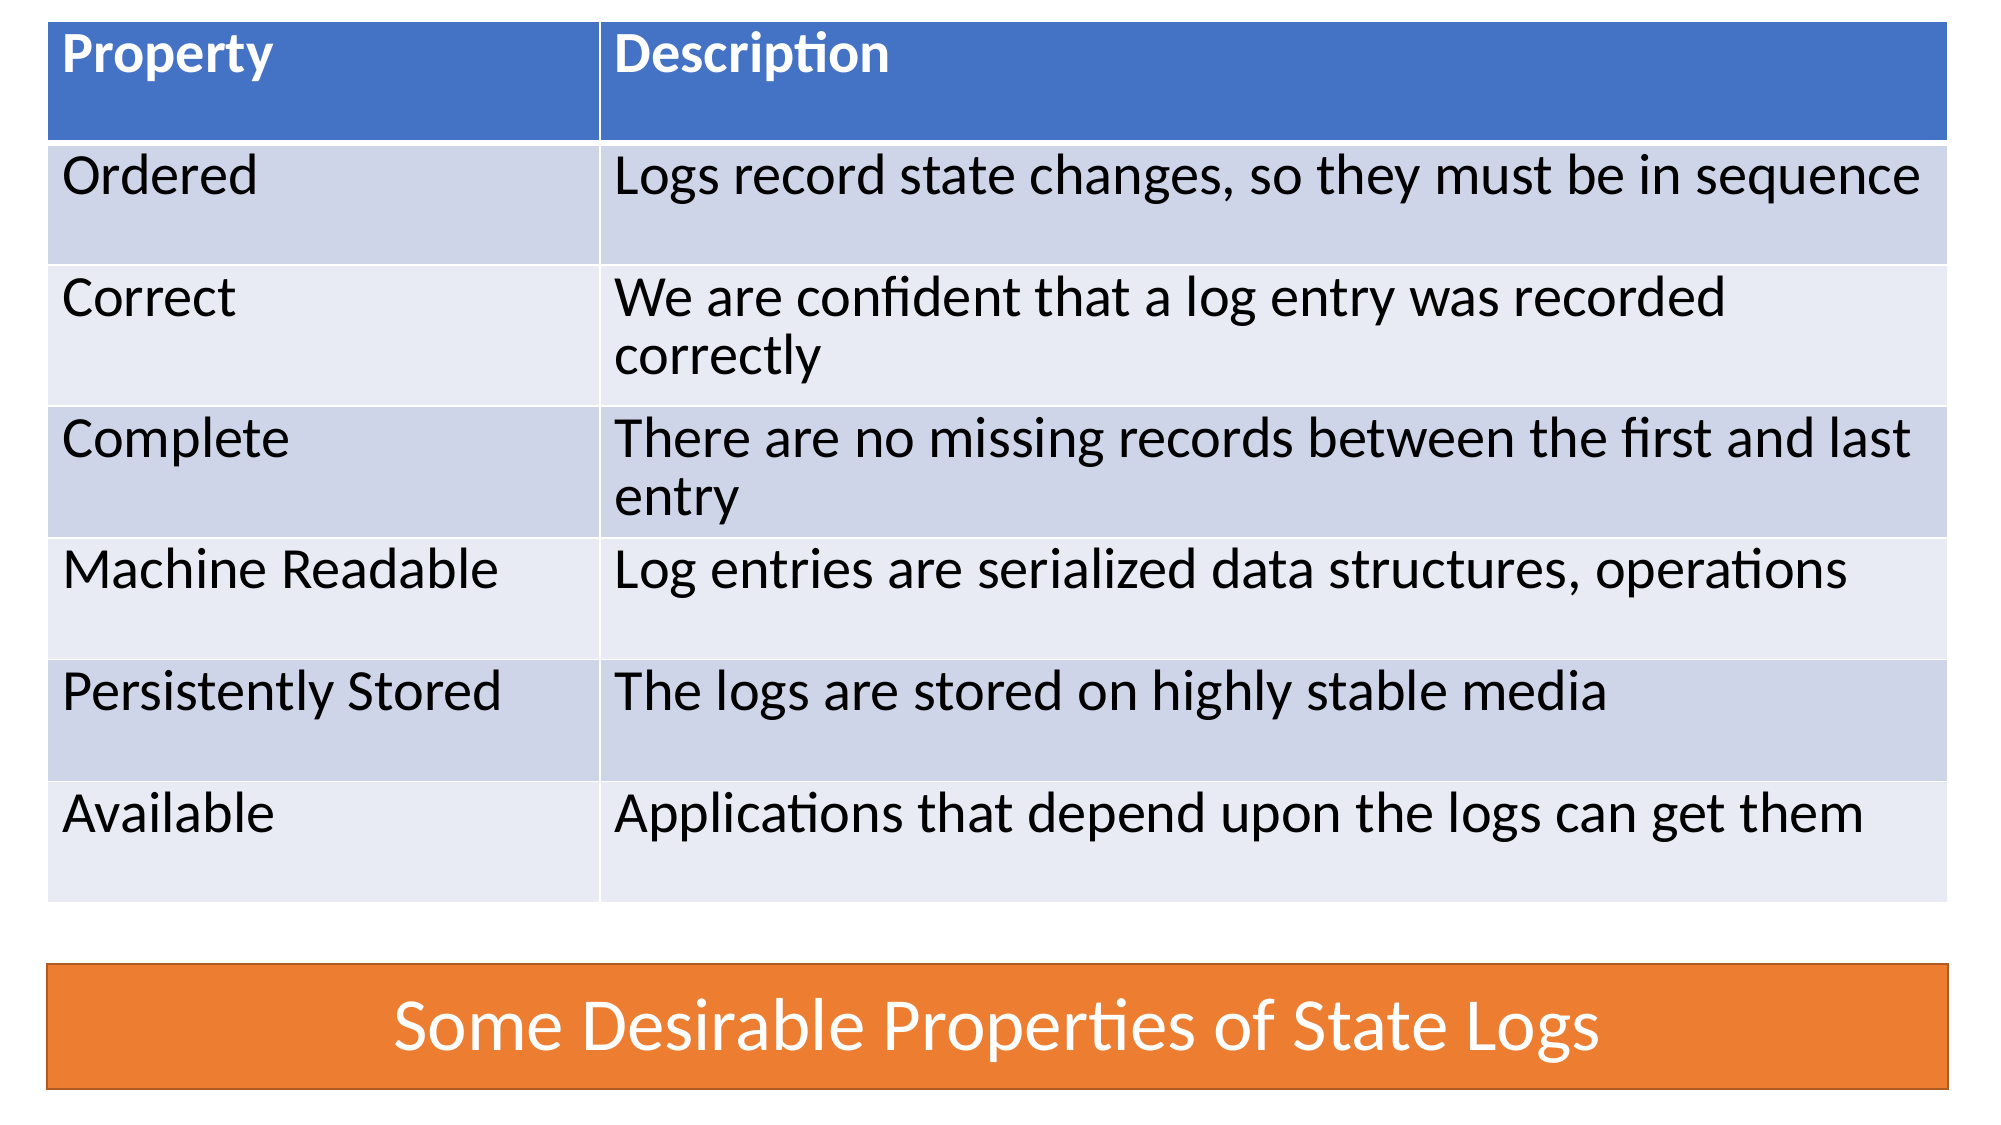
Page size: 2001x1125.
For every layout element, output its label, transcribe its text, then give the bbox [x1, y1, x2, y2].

table_header Description [601, 22, 1947, 140]
table_cell Ordered [48, 146, 599, 264]
table_cell Logs record state changes, so they must be in sequence [601, 146, 1947, 264]
table_cell Correct [48, 266, 599, 405]
table_cell Available [48, 782, 599, 902]
title Some Desirable Properties of State Logs [46, 963, 1949, 1090]
table_cell There are no missing records between the first and last entry [601, 407, 1947, 537]
table_cell We are confident that a log entry was recorded correctly [601, 266, 1947, 405]
table_cell Persistently Stored [48, 660, 599, 781]
table_cell Complete [48, 407, 599, 537]
table_cell Machine Readable [48, 539, 599, 659]
table_cell Log entries are serialized data structures, operations [601, 539, 1947, 659]
table_header Property [48, 22, 599, 140]
table_cell The logs are stored on highly stable media [601, 660, 1947, 781]
table_cell Applications that depend upon the logs can get them [601, 782, 1947, 902]
